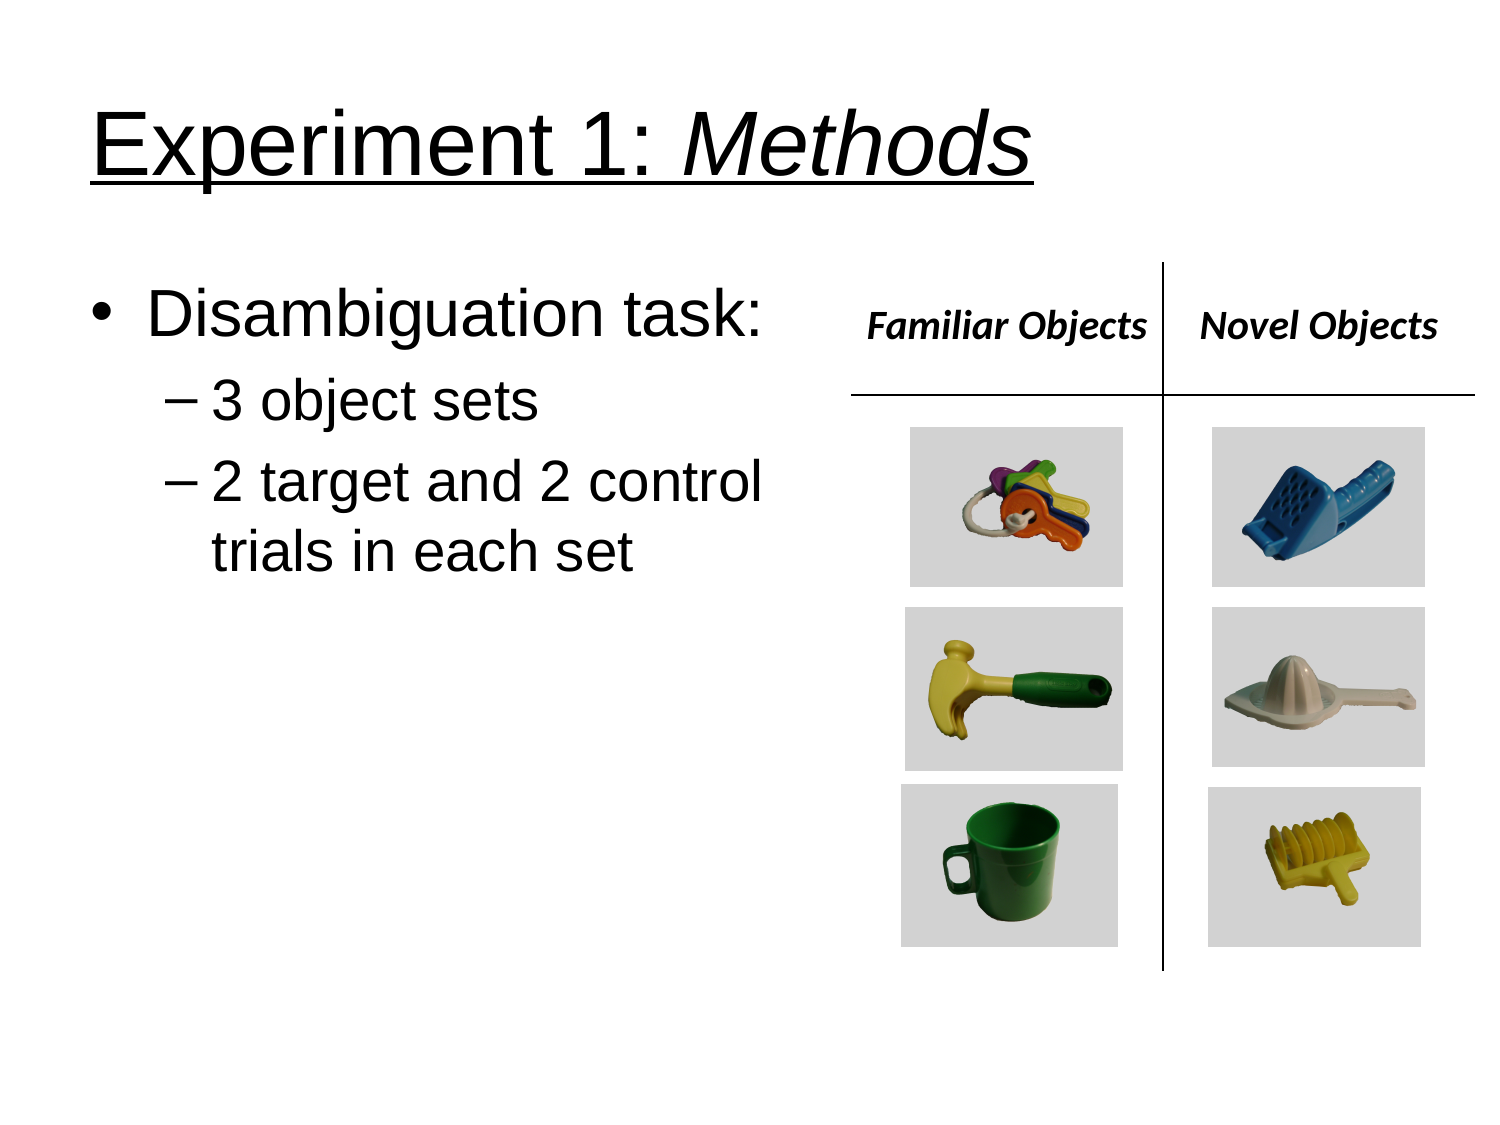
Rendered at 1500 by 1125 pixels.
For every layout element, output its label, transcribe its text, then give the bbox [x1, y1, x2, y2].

table_cell [1164, 396, 1475, 971]
table_header Novel Objects [1164, 262, 1475, 394]
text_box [900, 427, 1426, 948]
list Disambiguation task: 3 object sets 2 target and 2 control trials in each set [75, 262, 826, 1005]
table_header Familiar Objects [851, 262, 1162, 394]
table_cell [851, 396, 1162, 971]
title Experiment 1: Methods [75, 45, 1425, 233]
